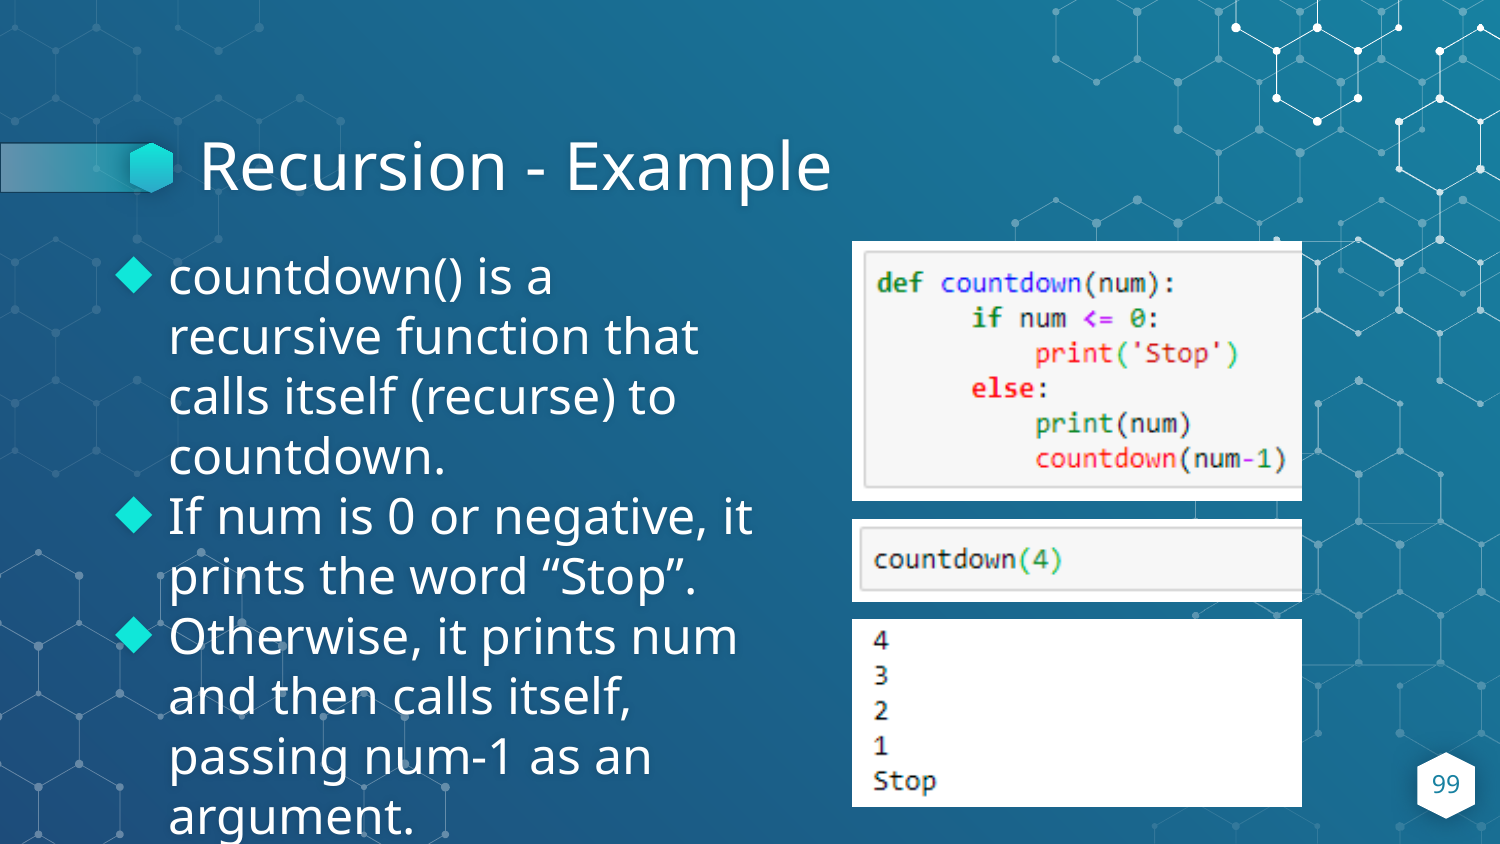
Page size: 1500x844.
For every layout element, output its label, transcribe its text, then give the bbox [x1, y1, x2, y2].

list countdown() is a recursive function that calls itself (recurse) to countdown. If num is 0 or negative, it prints the word “Stop”. Otherwise, it prints num and then calls itself, passing num-1 as an argument. [93, 244, 755, 436]
picture [851, 518, 1303, 602]
title Recursion - Example [198, 140, 1302, 198]
picture [851, 619, 1303, 807]
slide_number 99 [1417, 752, 1475, 819]
picture [851, 241, 1303, 501]
